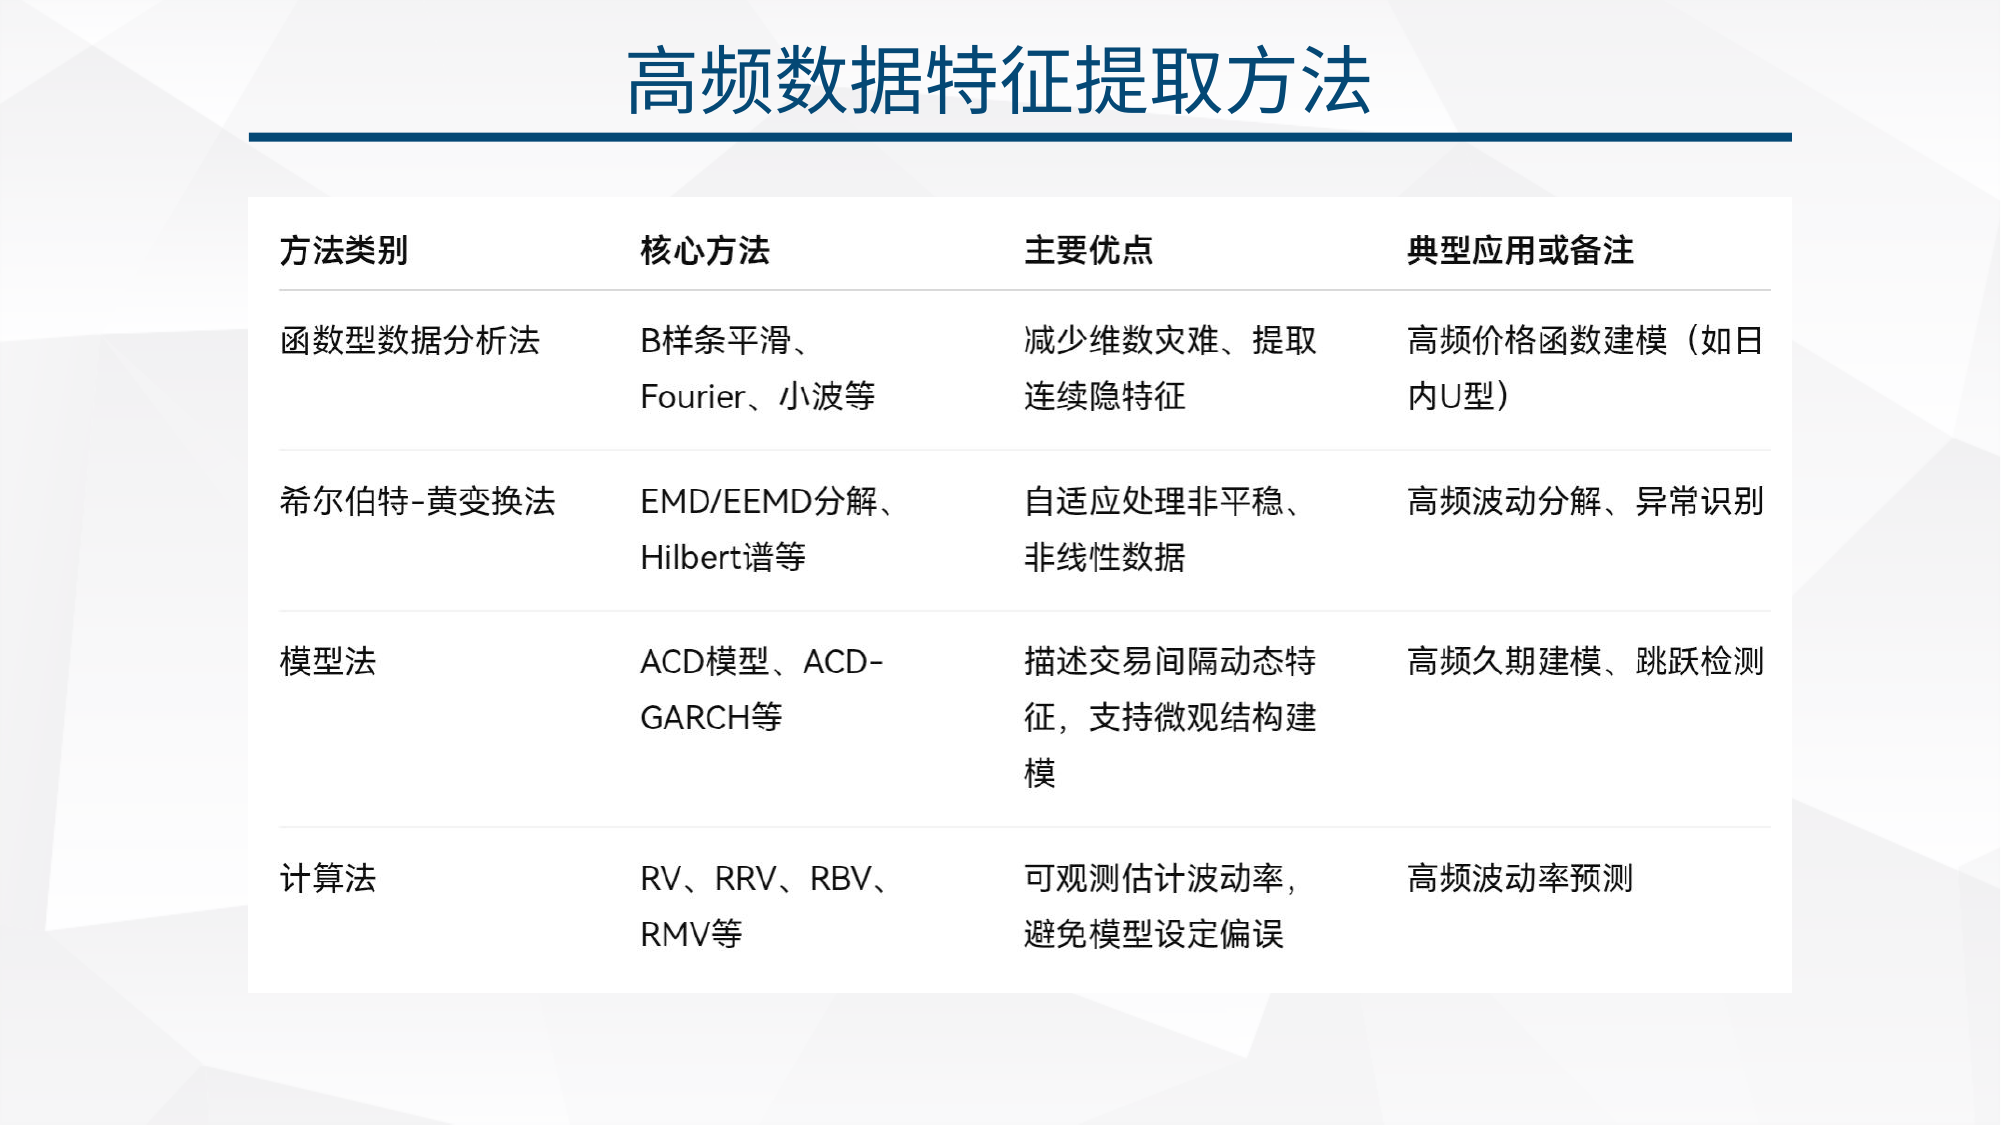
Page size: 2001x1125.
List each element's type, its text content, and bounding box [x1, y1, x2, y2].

picture [0, 0, 2001, 1125]
text_box [248, 131, 1793, 143]
text_box 高频数据特征提取方法 [260, 26, 1740, 132]
